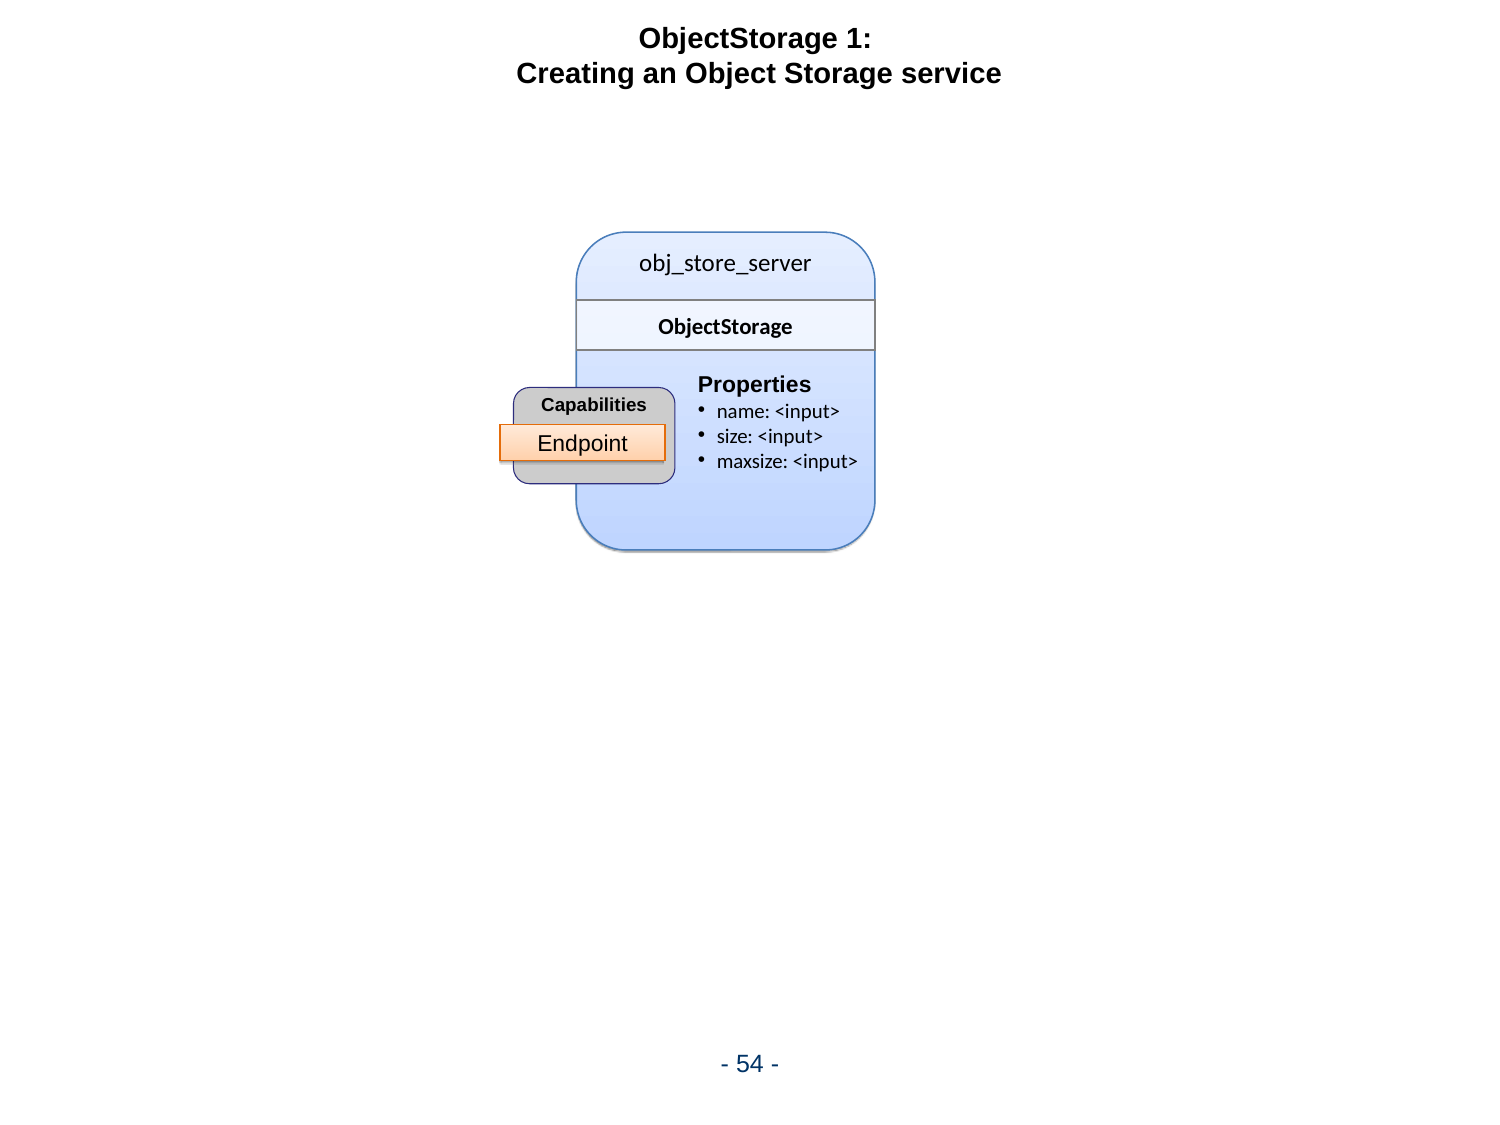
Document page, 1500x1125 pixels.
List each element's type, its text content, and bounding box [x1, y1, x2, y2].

text_box obj_store_server [576, 351, 875, 550]
text_box ObjectStorage [575, 299, 876, 351]
slide_number - 54 - [670, 1039, 830, 1078]
text_box Endpoint [499, 424, 665, 461]
text_box ObjectStorage 1: Creating an Object Storage service [501, 12, 1018, 98]
text_box Properties name: <input> size: <input> maxsize: <input> [683, 362, 874, 480]
text_box Capabilities [513, 387, 675, 484]
text_box obj_store_server [576, 232, 875, 299]
